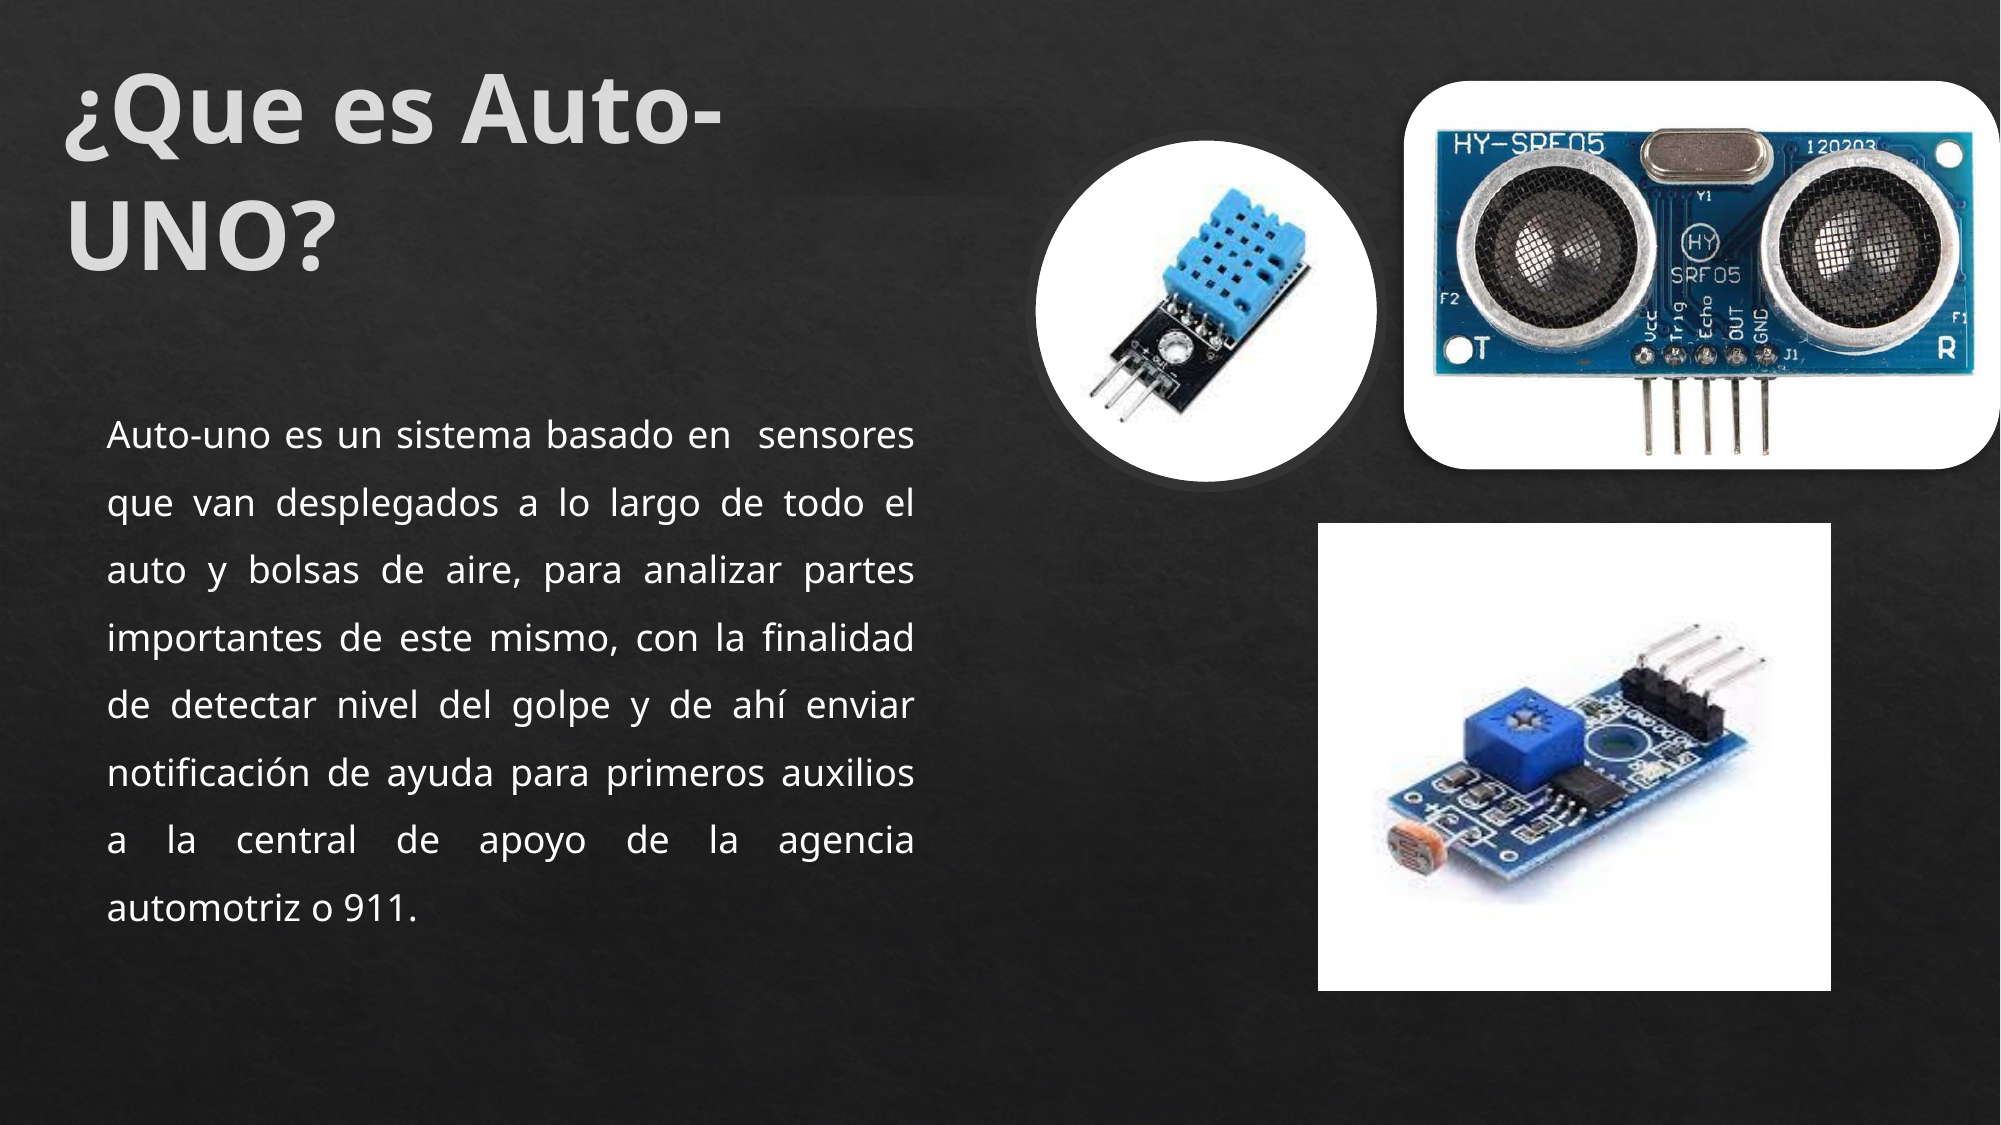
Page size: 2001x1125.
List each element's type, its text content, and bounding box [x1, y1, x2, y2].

text_box Auto-uno es un sistema basado en sensores que van desplegados a lo largo de todo el auto y bolsas de aire, para analizar partes importantes de este mismo, con la finalidad de detectar nivel del golpe y de ahí enviar notificación de ayuda para primeros auxilios a la central de apoyo de la agencia automotriz o 911. [91, 381, 931, 936]
picture [1318, 523, 1831, 991]
picture [1030, 135, 1383, 488]
text_box ¿Que es Auto-UNO? [48, 27, 755, 302]
picture [1403, 80, 2000, 470]
